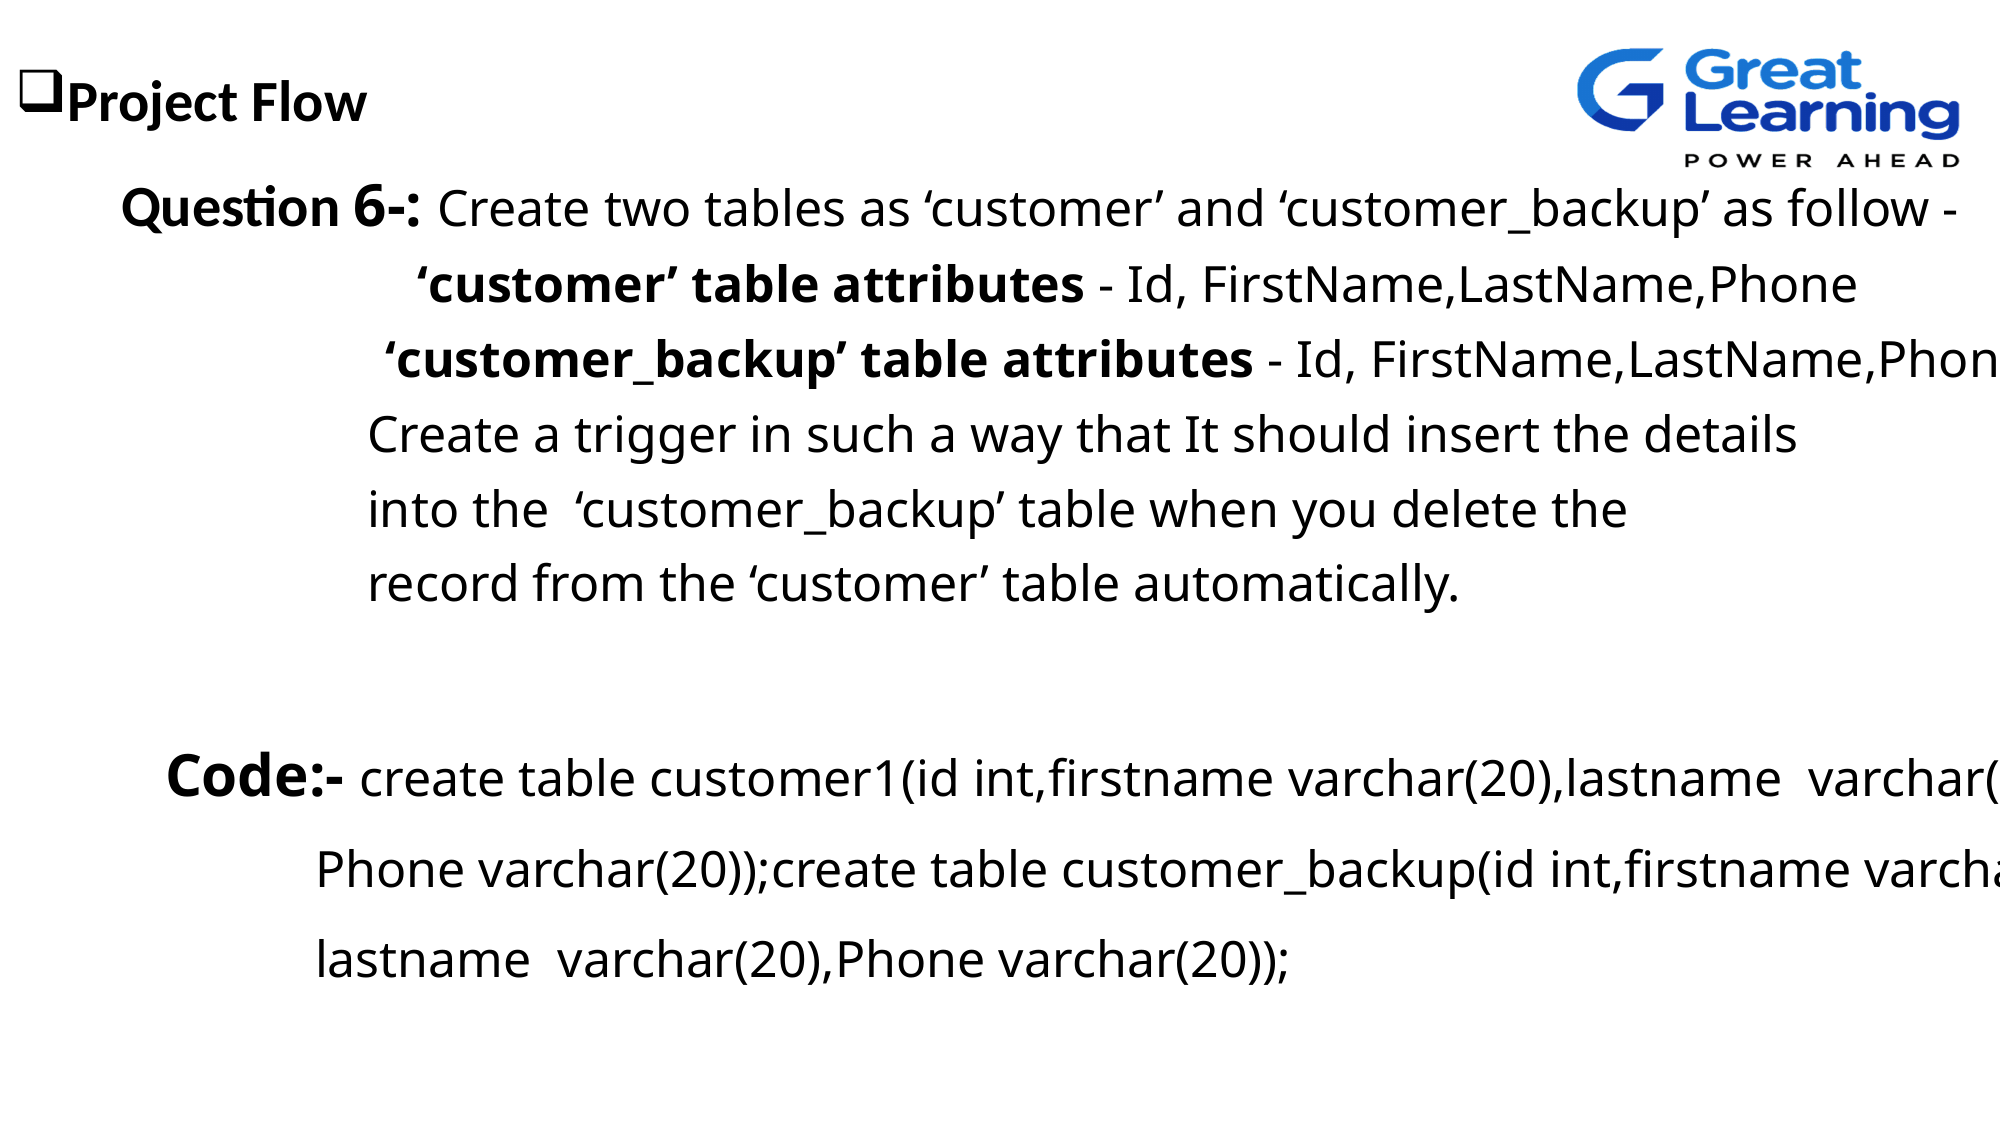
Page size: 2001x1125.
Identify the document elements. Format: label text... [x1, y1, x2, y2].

list Project Flow Question 6-: Create two tables as ‘customer’ and ‘customer_backup’ as follow - ‘customer’ table attributes - Id, FirstName,LastName,Phone ‘customer_backup’ table attributes - Id, FirstName,LastName,Phone Create a trigger in such a way that It should insert the details into the ‘customer_backup’ table when you delete the record from the ‘customer’ table automatically. Code:- create table customer1(id int,firstname varchar(20),lastname varchar(20), Phone varchar(20));create table customer_backup(id int,firstname varchar(20), lastname varchar(20),Phone varchar(20)); [0, 21, 2000, 1125]
picture [1574, 47, 1961, 169]
